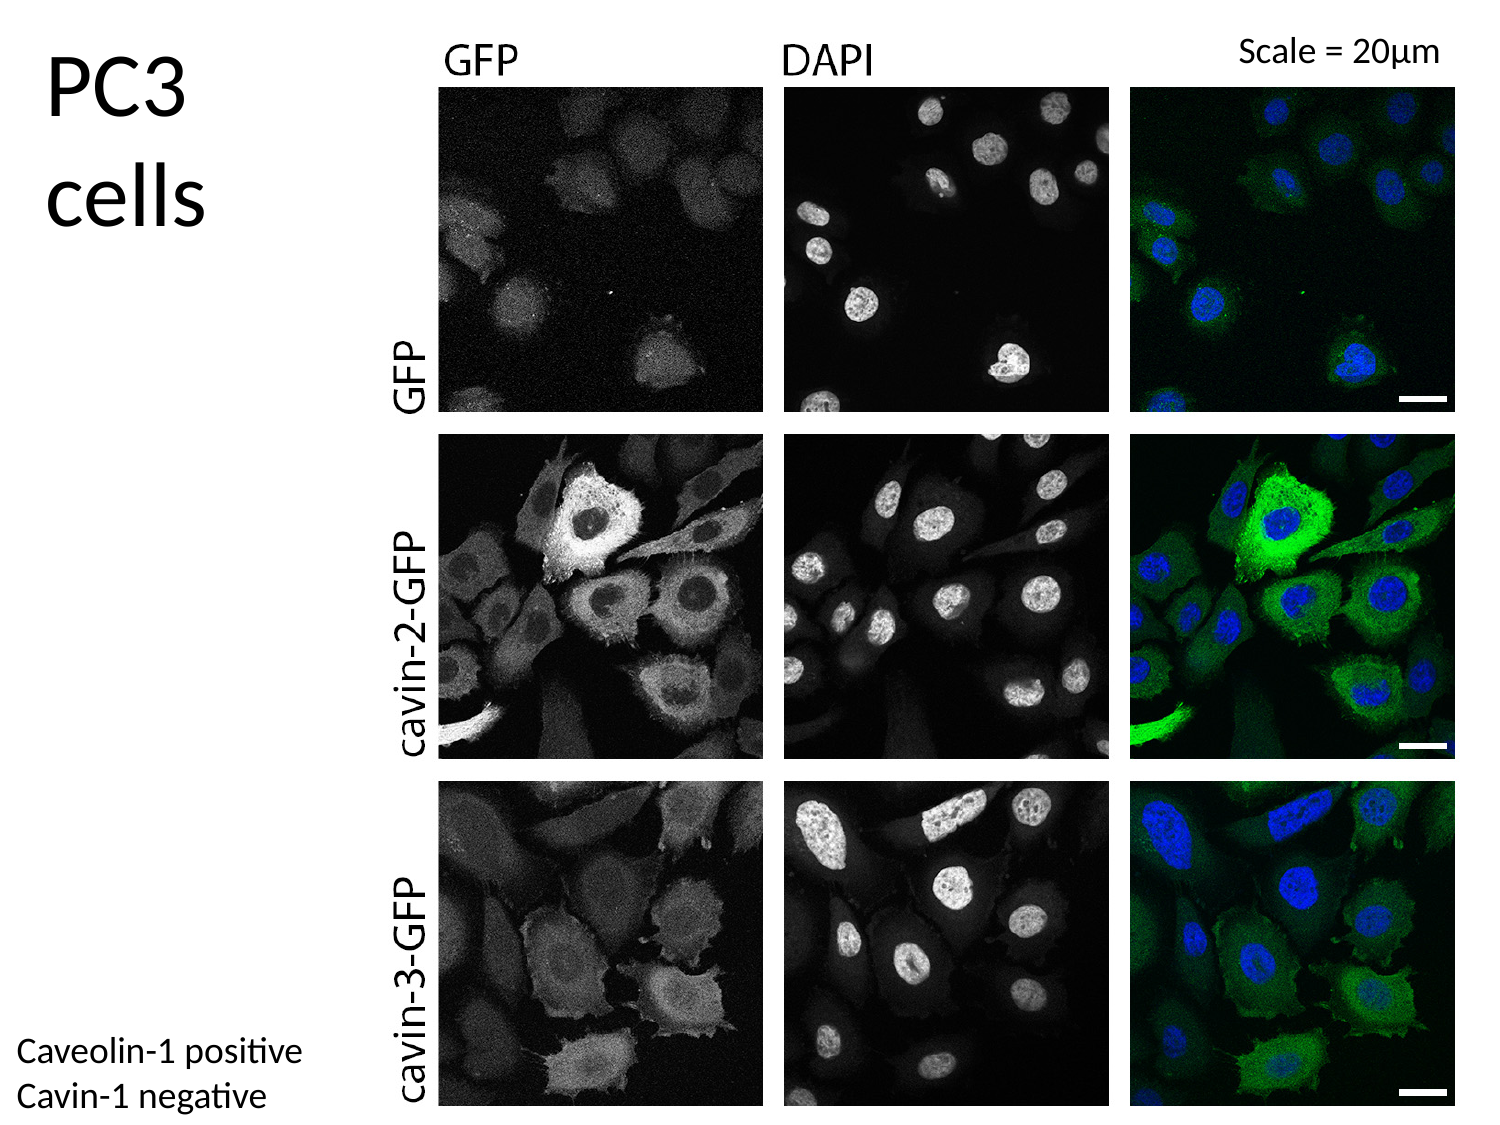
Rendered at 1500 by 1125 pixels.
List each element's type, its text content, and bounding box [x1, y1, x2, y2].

text_box Caveolin-1 positive Cavin-1 negative [1, 1018, 319, 1124]
picture [371, 0, 1478, 1115]
title PC3 cells [30, 14, 366, 256]
